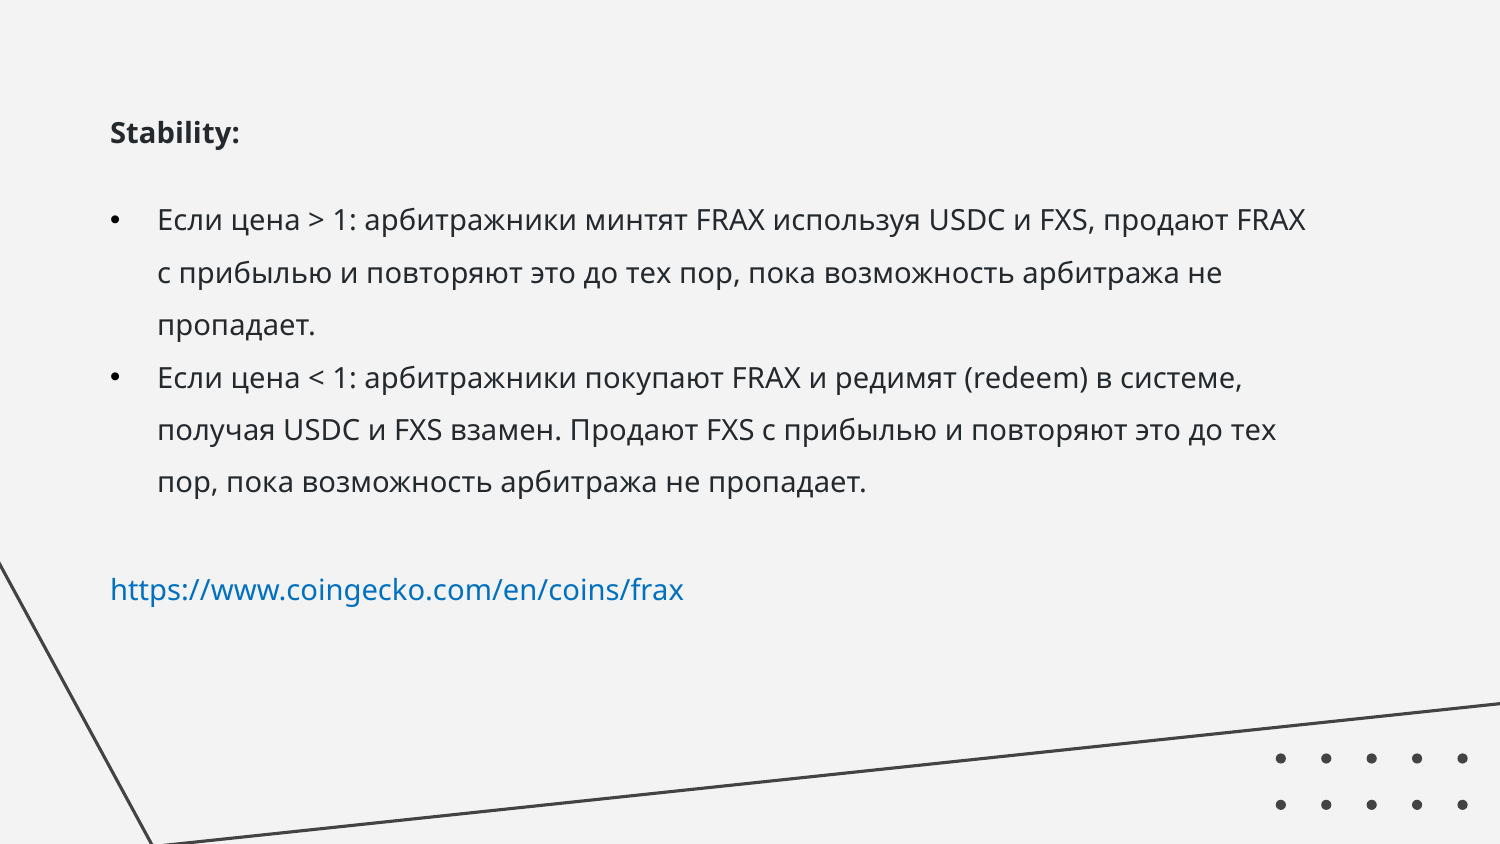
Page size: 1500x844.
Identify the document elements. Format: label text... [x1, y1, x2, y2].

text_box Stability: Если цена > 1: арбитражники минтят FRAX используя USDC и FXS, продают FRAX с прибылью и повторяют это до тех пор, пока возможность арбитража не пропадает. Если цена < 1: арбитражники покупают FRAX и редимят (redeem) в системе, получая USDC и FXS взамен. Продают FXS с прибылью и повторяют это до тех пор, пока возможность арбитража не пропадает. https://www.coingecko.com/en/coins/frax [95, 106, 1332, 619]
